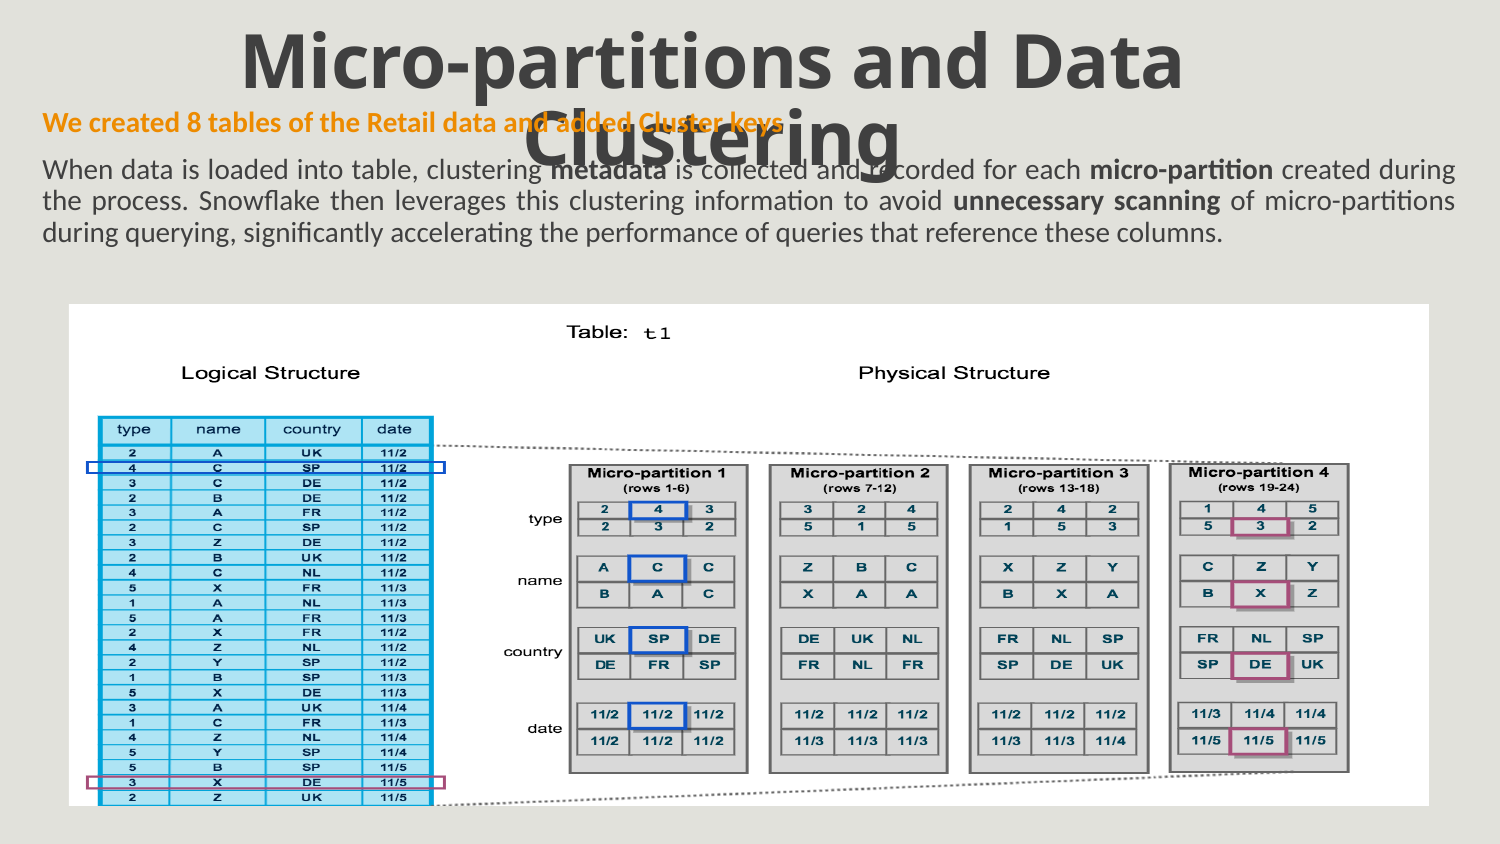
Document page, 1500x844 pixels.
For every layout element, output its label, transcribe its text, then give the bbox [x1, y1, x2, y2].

picture [103, 792, 168, 804]
picture [364, 792, 428, 804]
title Micro-partitions and Data Clustering [54, 27, 1371, 181]
picture [171, 792, 361, 804]
list We created 8 tables of the Retail data and added Cluster keys [42, 107, 1349, 138]
list When data is loaded into table, clustering metadata is collected and recorded for each micro-partition created during the process. Snowflake then leverages this clustering information to avoid unnecessary scanning of micro-partitions during querying, significantly accelerating the performance of queries that reference these columns. [42, 154, 1456, 766]
picture [68, 304, 1430, 807]
